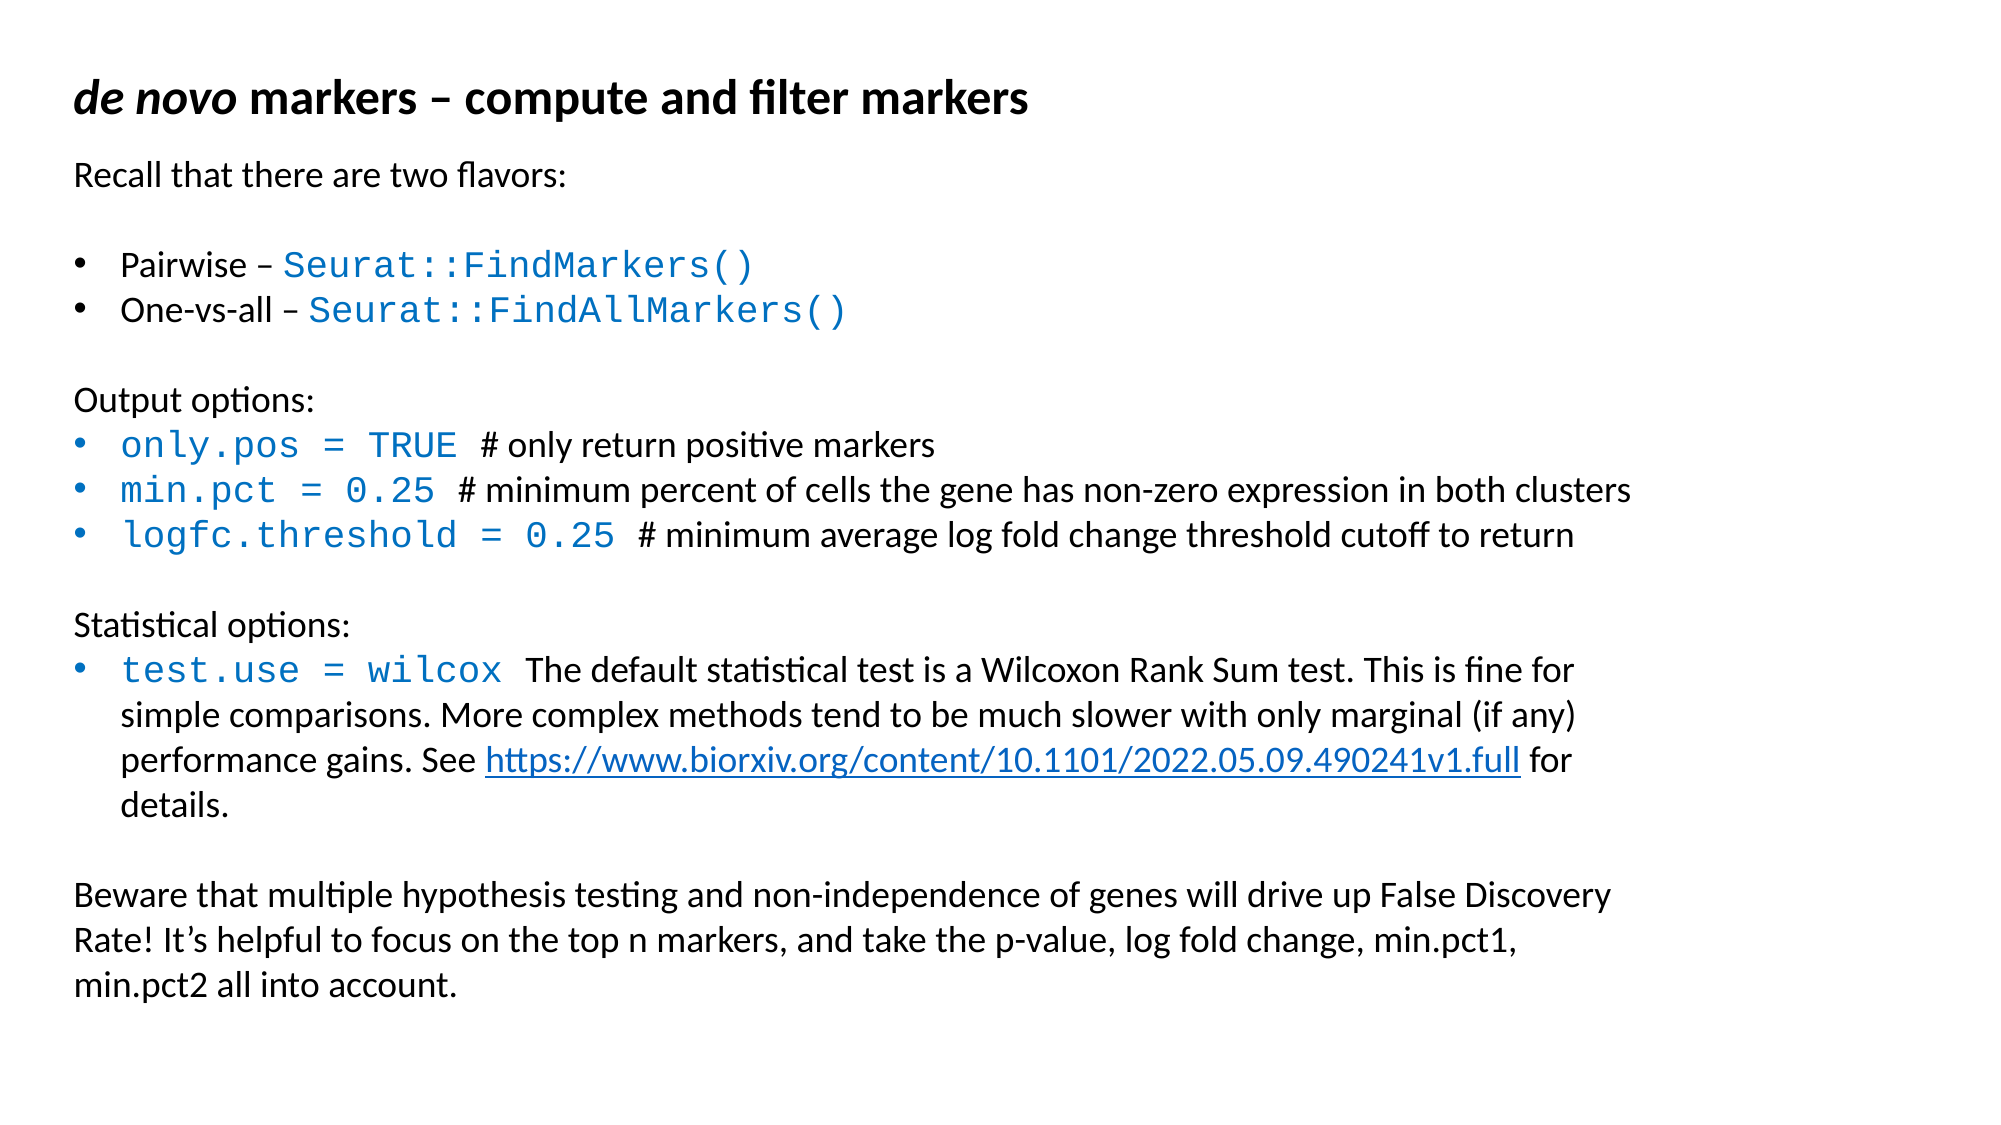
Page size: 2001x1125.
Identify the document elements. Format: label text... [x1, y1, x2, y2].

text_box de novo markers – compute and filter markers [58, 56, 1565, 132]
text_box Recall that there are two flavors: Pairwise – Seurat::FindMarkers() One-vs-all – Seurat::FindAllMarkers() Output options: only.pos = TRUE # only return positive markers min.pct = 0.25 # minimum percent of cells the gene has non-zero expression in both clusters logfc.threshold = 0.25 # minimum average log fold change threshold cutoff to return Statistical options: test.use = wilcox The default statistical test is a Wilcoxon Rank Sum test. This is fine for simple comparisons. More complex methods tend to be much slower with only marginal (if any) performance gains. See https://www.biorxiv.org/content/10.1101/2022.05.09.490241v1.full for details. Beware that multiple hypothesis testing and non-independence of genes will drive up False Discovery Rate! It’s helpful to focus on the top n markers, and take the p-value, log fold change, min.pct1, min.pct2 all into account. [58, 143, 1671, 1013]
